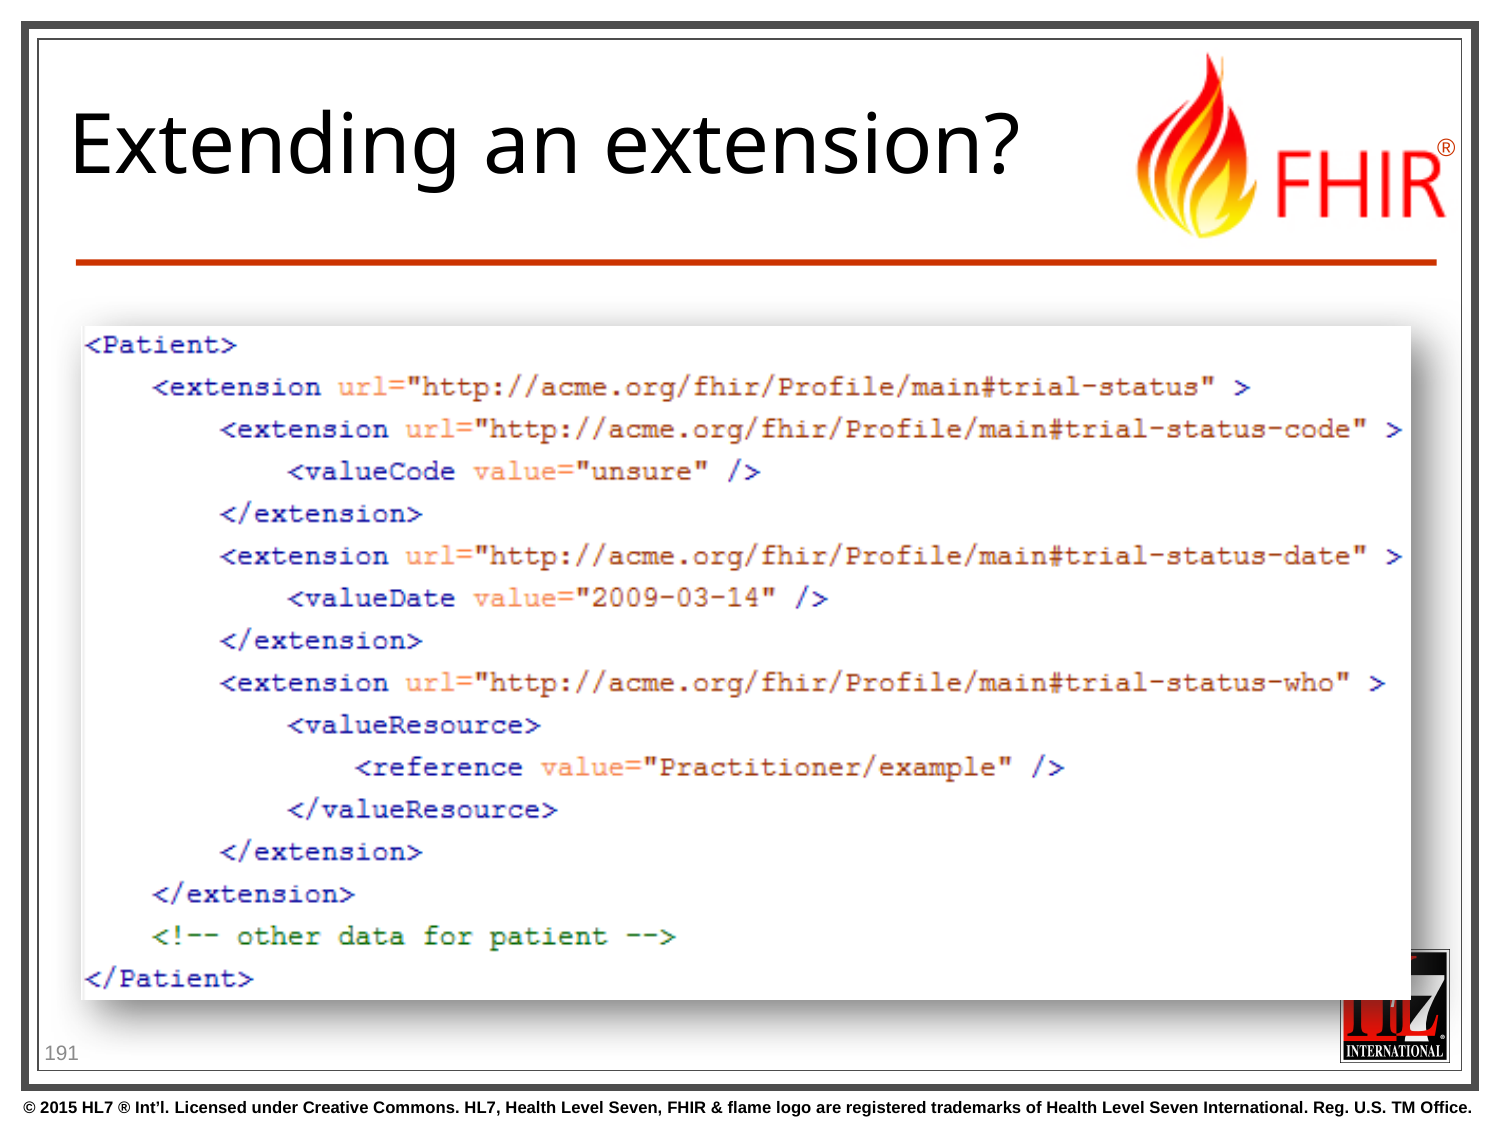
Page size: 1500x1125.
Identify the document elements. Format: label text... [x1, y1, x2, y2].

picture [1124, 42, 1458, 249]
slide_number 191 [29, 1034, 148, 1071]
title Extending an extension? [53, 54, 1128, 244]
picture [80, 326, 1412, 1000]
picture [1340, 949, 1450, 1063]
